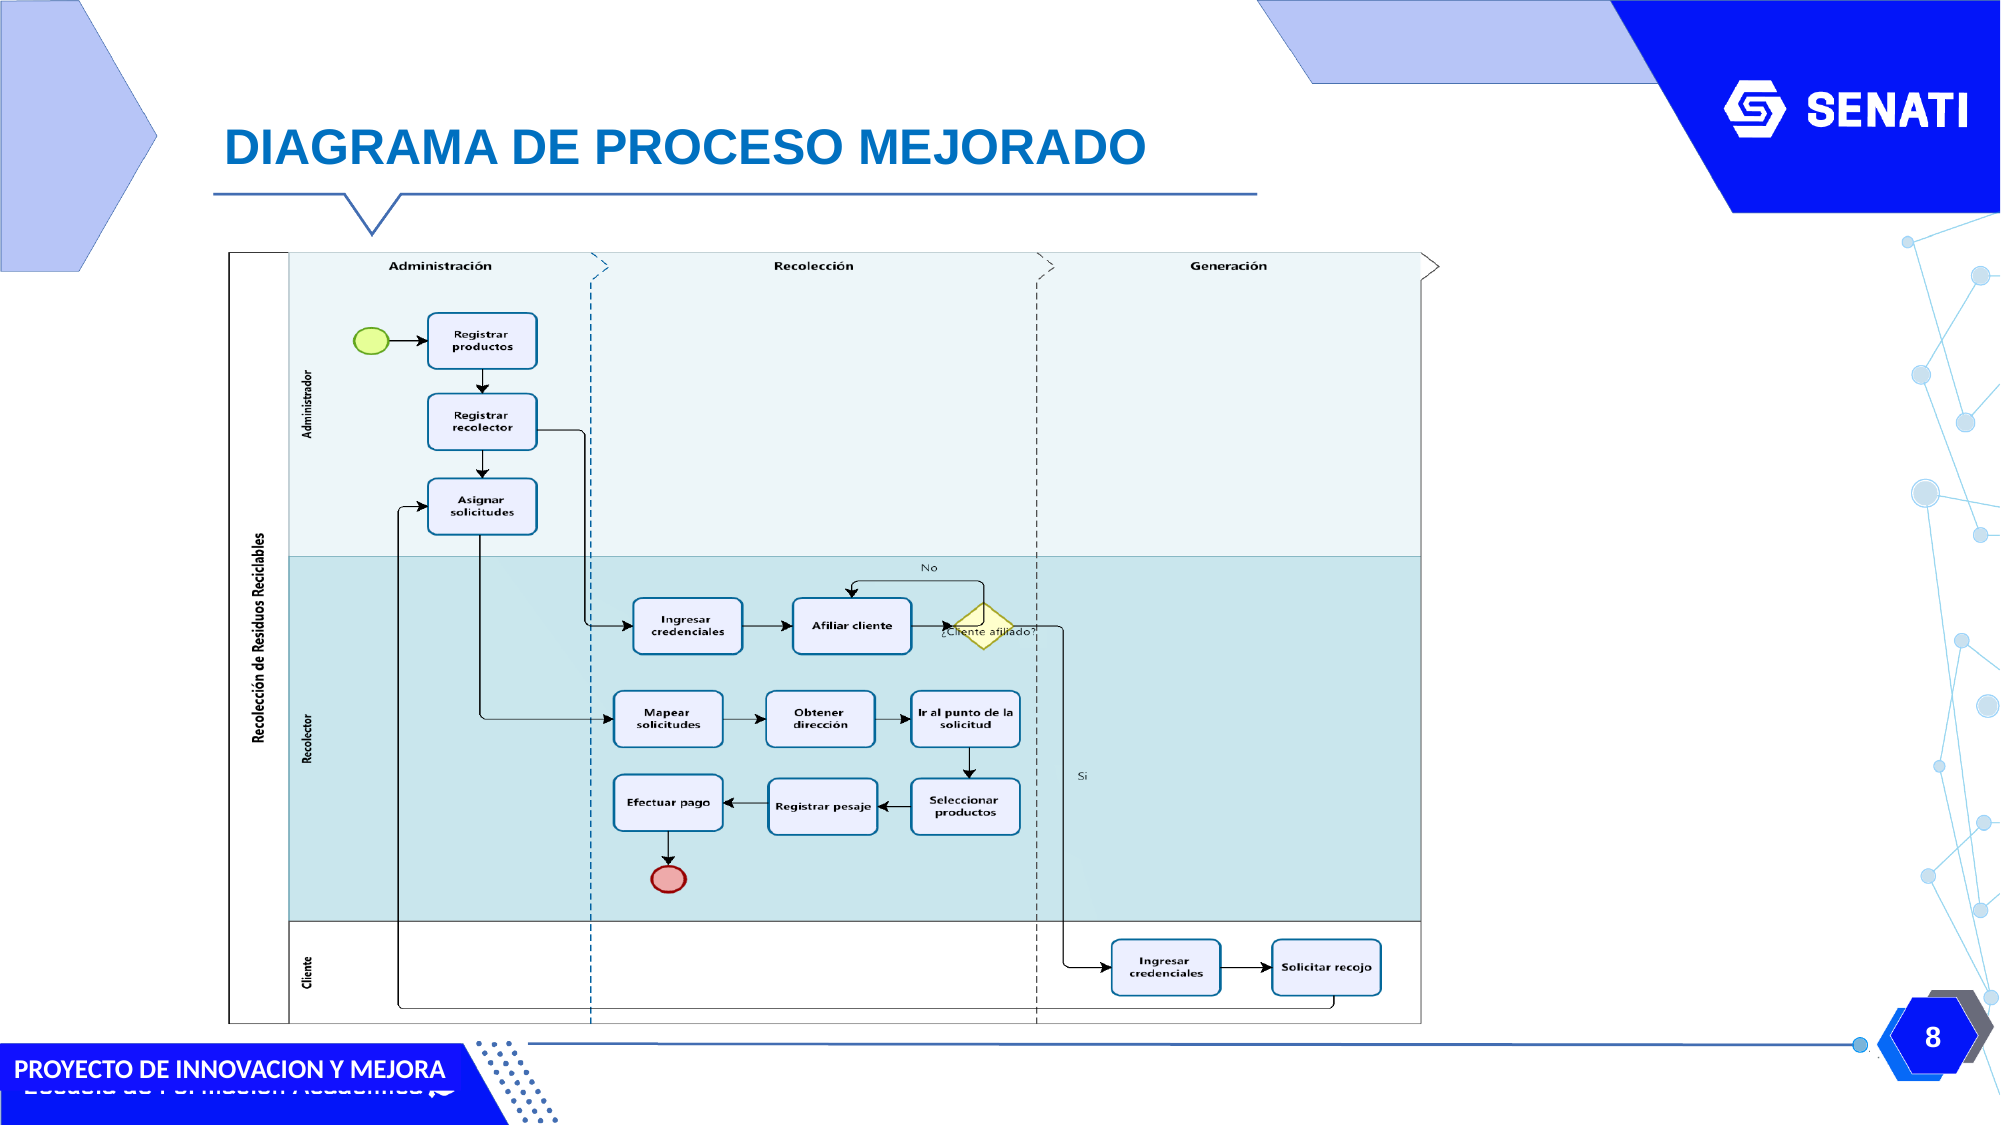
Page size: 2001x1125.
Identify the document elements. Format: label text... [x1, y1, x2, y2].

title DIAGRAMA DE PROCESO MEJORADO [209, 95, 1765, 202]
picture [0, 0, 2001, 1125]
